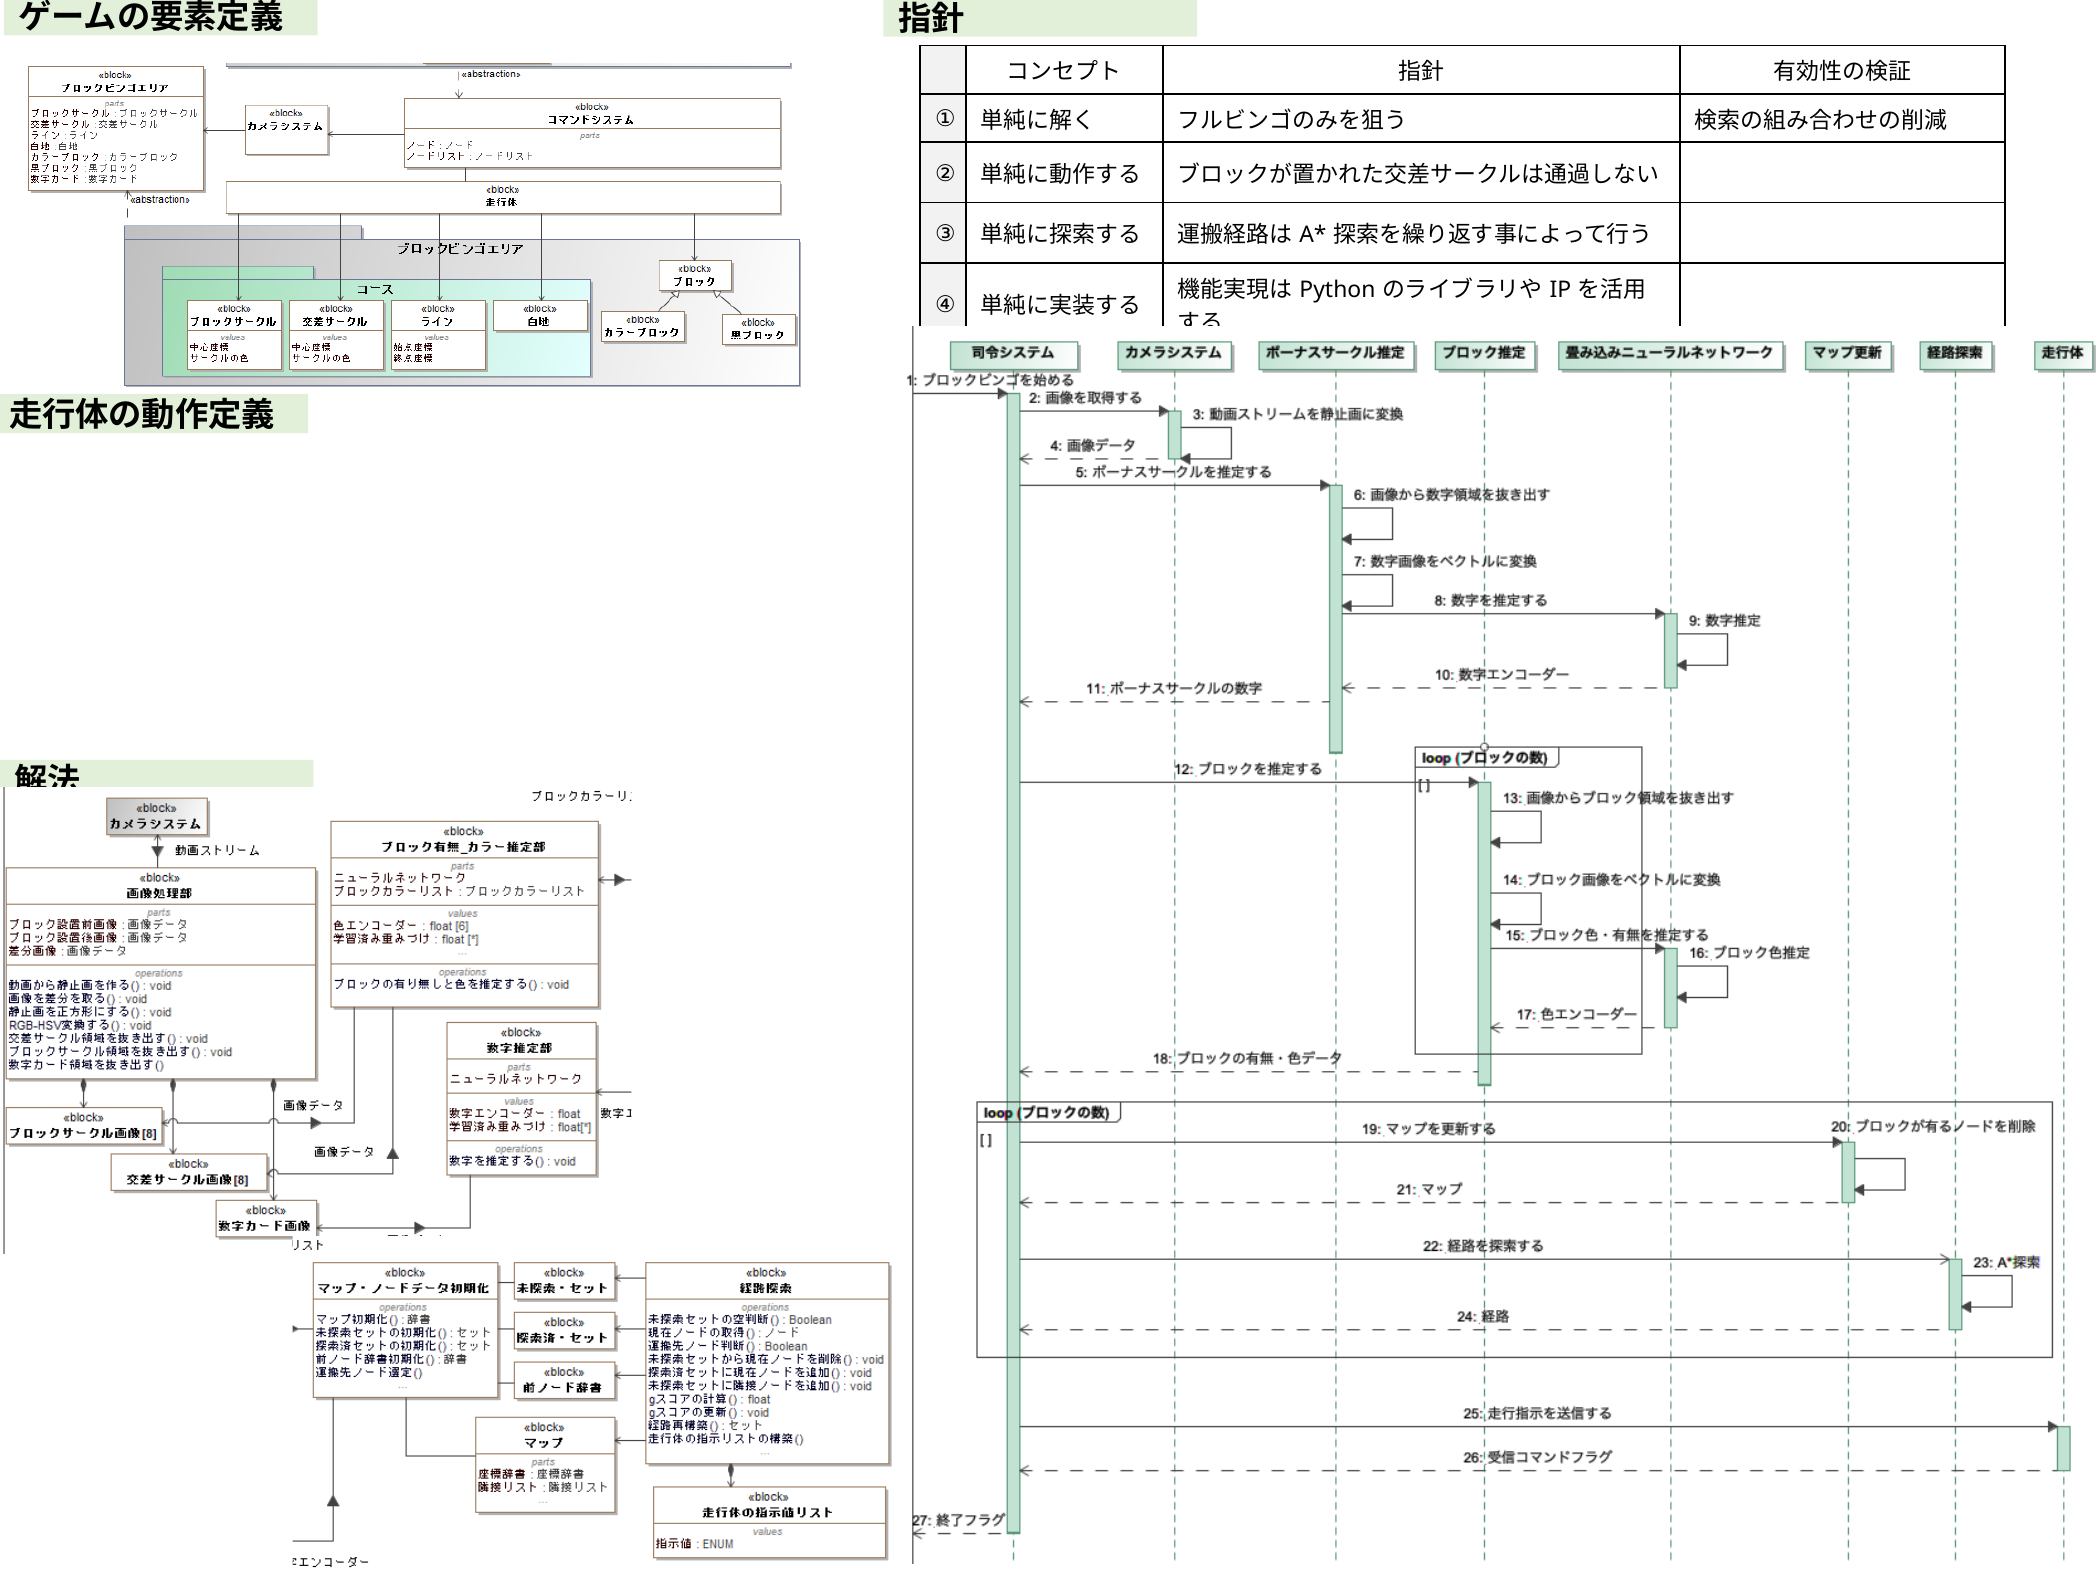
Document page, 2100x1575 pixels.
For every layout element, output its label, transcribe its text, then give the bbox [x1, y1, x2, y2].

table_cell [1681, 264, 2004, 326]
table_header コンセプト [967, 46, 1162, 93]
table_cell 単純に探索する [967, 203, 1162, 262]
text_box 指針 [882, 0, 1198, 38]
table_cell ① [921, 95, 965, 141]
table_cell 単純に実装する [967, 264, 1162, 326]
table_header 有効性の検証 [1681, 46, 2004, 93]
text_box 解法 [0, 759, 314, 787]
table_header 指針 [1164, 46, 1679, 93]
table_cell [1681, 143, 2004, 202]
table_header [921, 46, 965, 93]
text_box 走行体の動作定義 [0, 393, 309, 434]
table_cell 機能実現はPythonのライブラリやIPを活用する [1164, 264, 1679, 326]
picture [0, 787, 902, 1573]
table_cell 単純に動作する [967, 143, 1162, 202]
table_cell 単純に解く [967, 95, 1162, 141]
table_cell 運搬経路はA*探索を繰り返す事によって行う [1164, 203, 1679, 262]
table_cell [1681, 203, 2004, 262]
table_cell ② [921, 143, 965, 202]
picture [26, 63, 805, 390]
picture [906, 326, 2100, 1564]
table_cell 検索の組み合わせの削減 [1681, 95, 2004, 141]
table_cell ブロックが置かれた交差サークルは通過しない [1164, 143, 1679, 202]
table_cell フルビンゴのみを狙う [1164, 95, 1679, 141]
table_cell ④ [921, 264, 965, 326]
text_box ゲームの要素定義 [3, 0, 319, 36]
table_cell ③ [921, 203, 965, 262]
